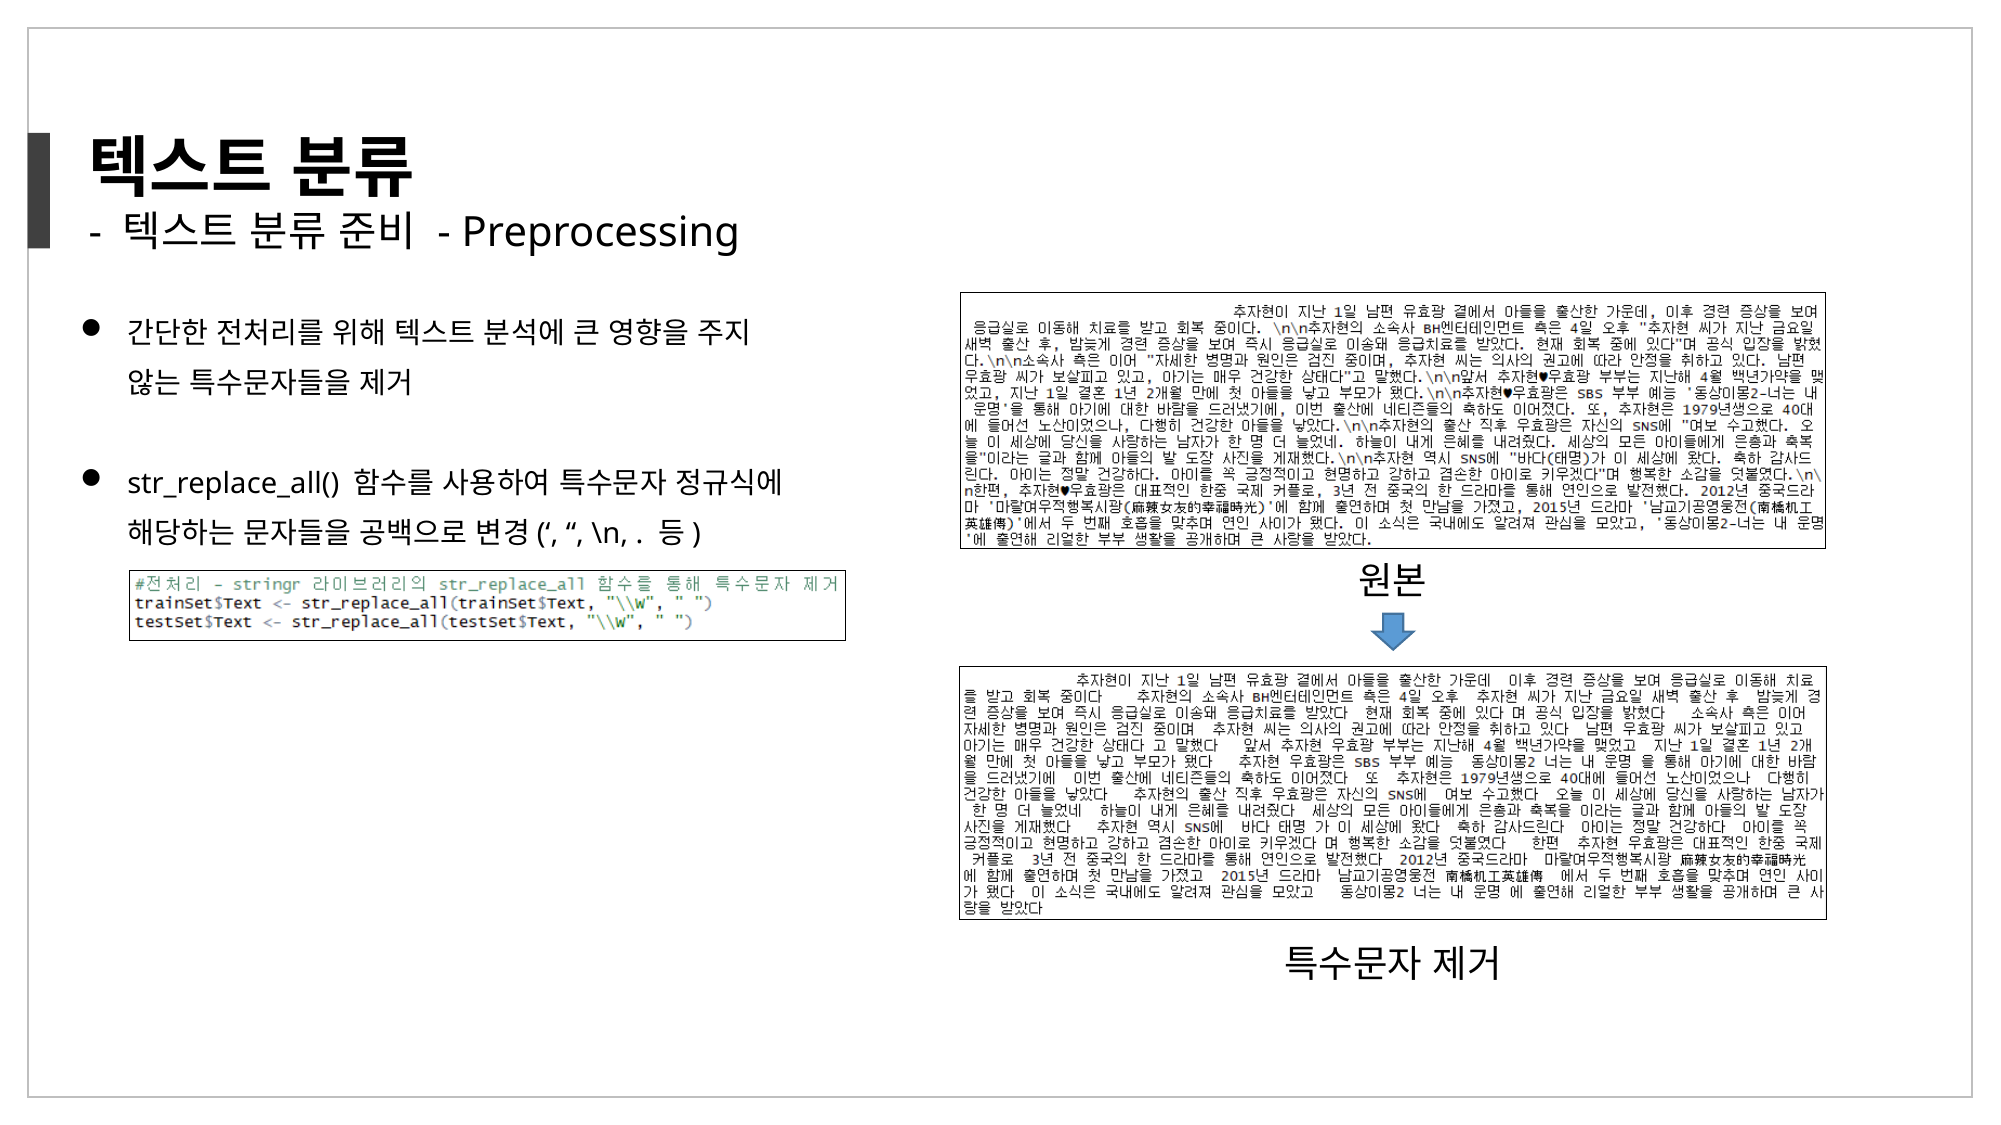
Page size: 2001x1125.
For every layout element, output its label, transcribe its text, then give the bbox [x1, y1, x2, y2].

text_box 간단한 전처리를 위해 텍스트 분석에 큰 영향을 주지 않는 특수문자들을 제거 str_replace_all() 함수를 사용하여 특수문자 정규식에 해당하는 문자들을 공백으로 변경(‘, “, \n, . 등) [65, 292, 817, 557]
text_box [27, 27, 1973, 1098]
picture [129, 570, 846, 641]
text_box [27, 132, 51, 249]
text_box [1370, 612, 1417, 652]
picture [959, 666, 1828, 920]
picture [960, 292, 1826, 549]
text_box 특수문자 제거 [1269, 932, 1517, 993]
text_box 텍스트 분류 - 텍스트 분류 준비 - Preprocessing [73, 117, 756, 263]
text_box 원본 [1343, 549, 1443, 610]
